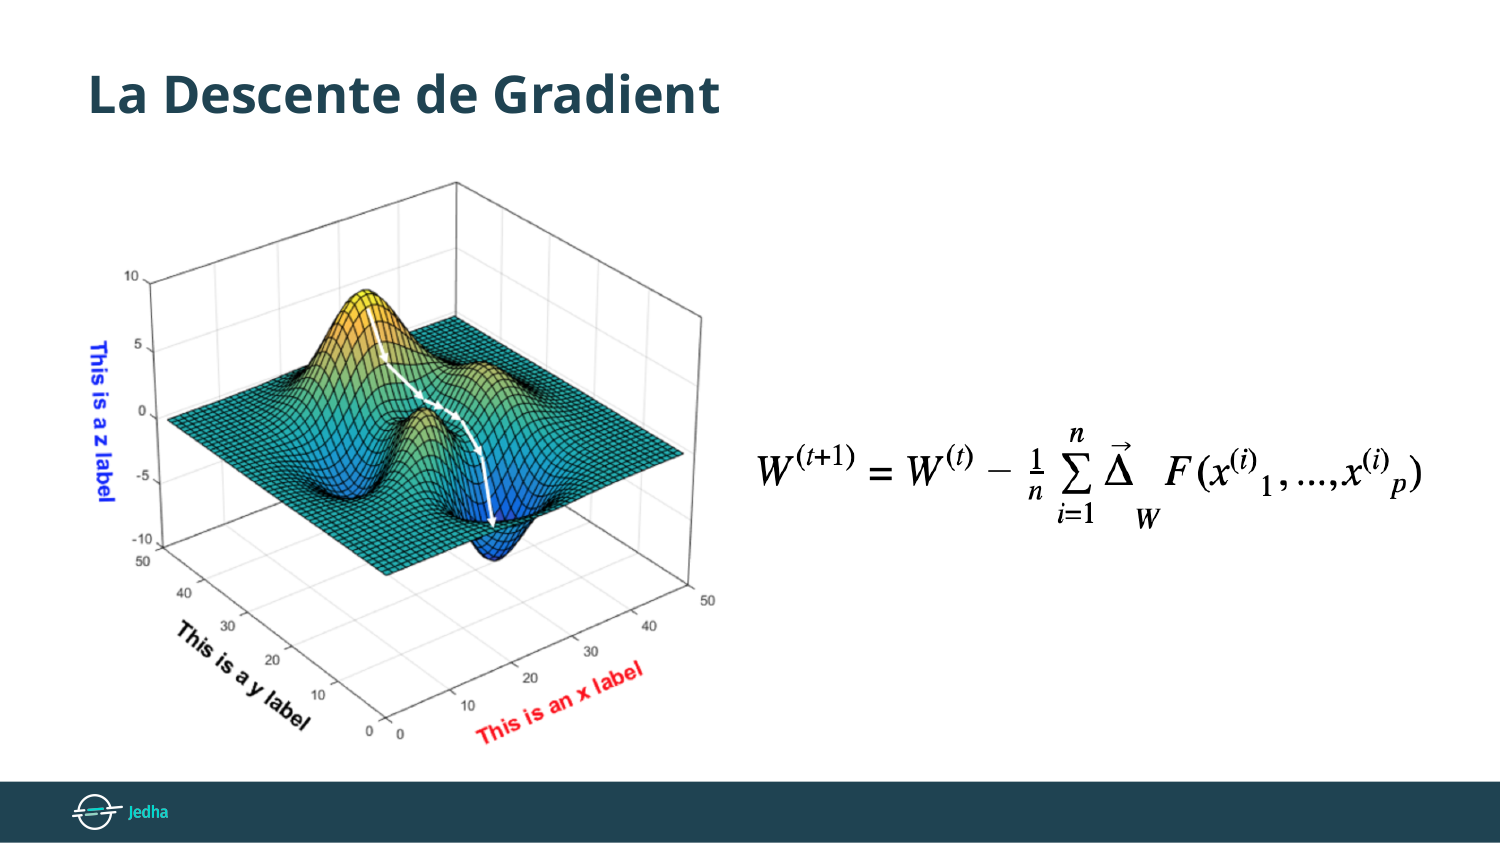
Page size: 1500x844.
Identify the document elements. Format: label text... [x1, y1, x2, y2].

text_box La Descente de Gradient [72, 46, 1347, 134]
picture [72, 794, 168, 830]
text_box [0, 781, 1500, 843]
picture [24, 158, 1488, 757]
